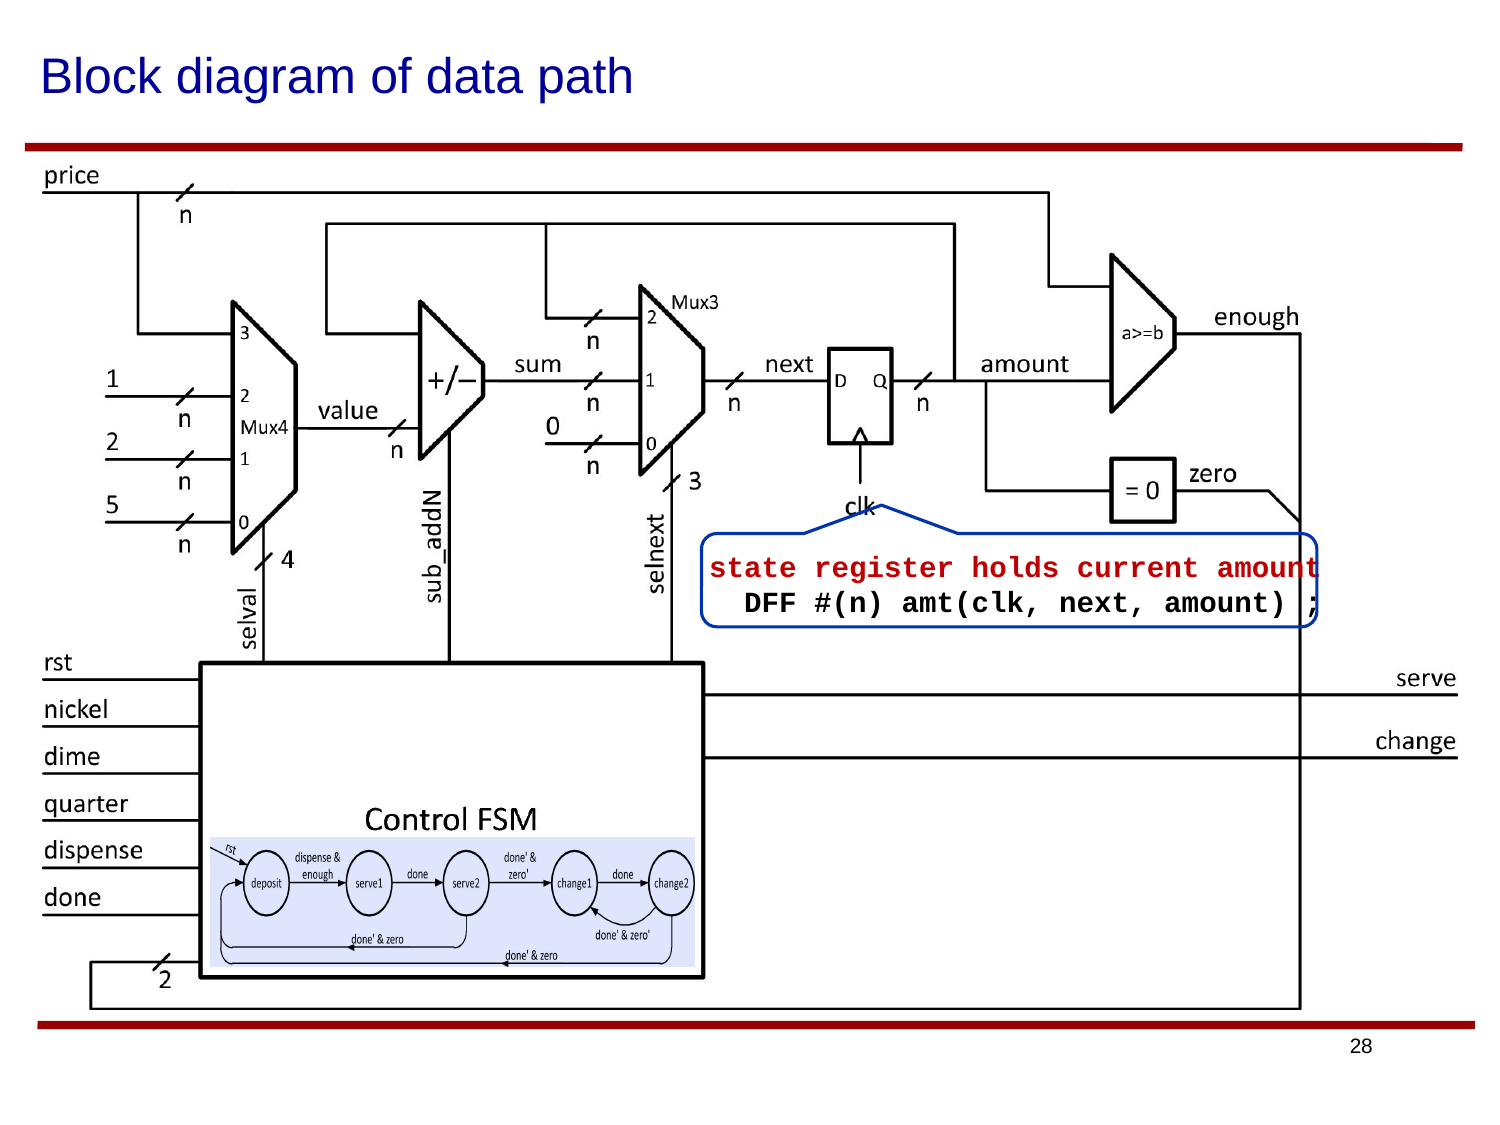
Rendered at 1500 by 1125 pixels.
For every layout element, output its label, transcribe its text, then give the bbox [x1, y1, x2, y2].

picture [42, 158, 1462, 1010]
title Block diagram of data path [24, 0, 1500, 147]
